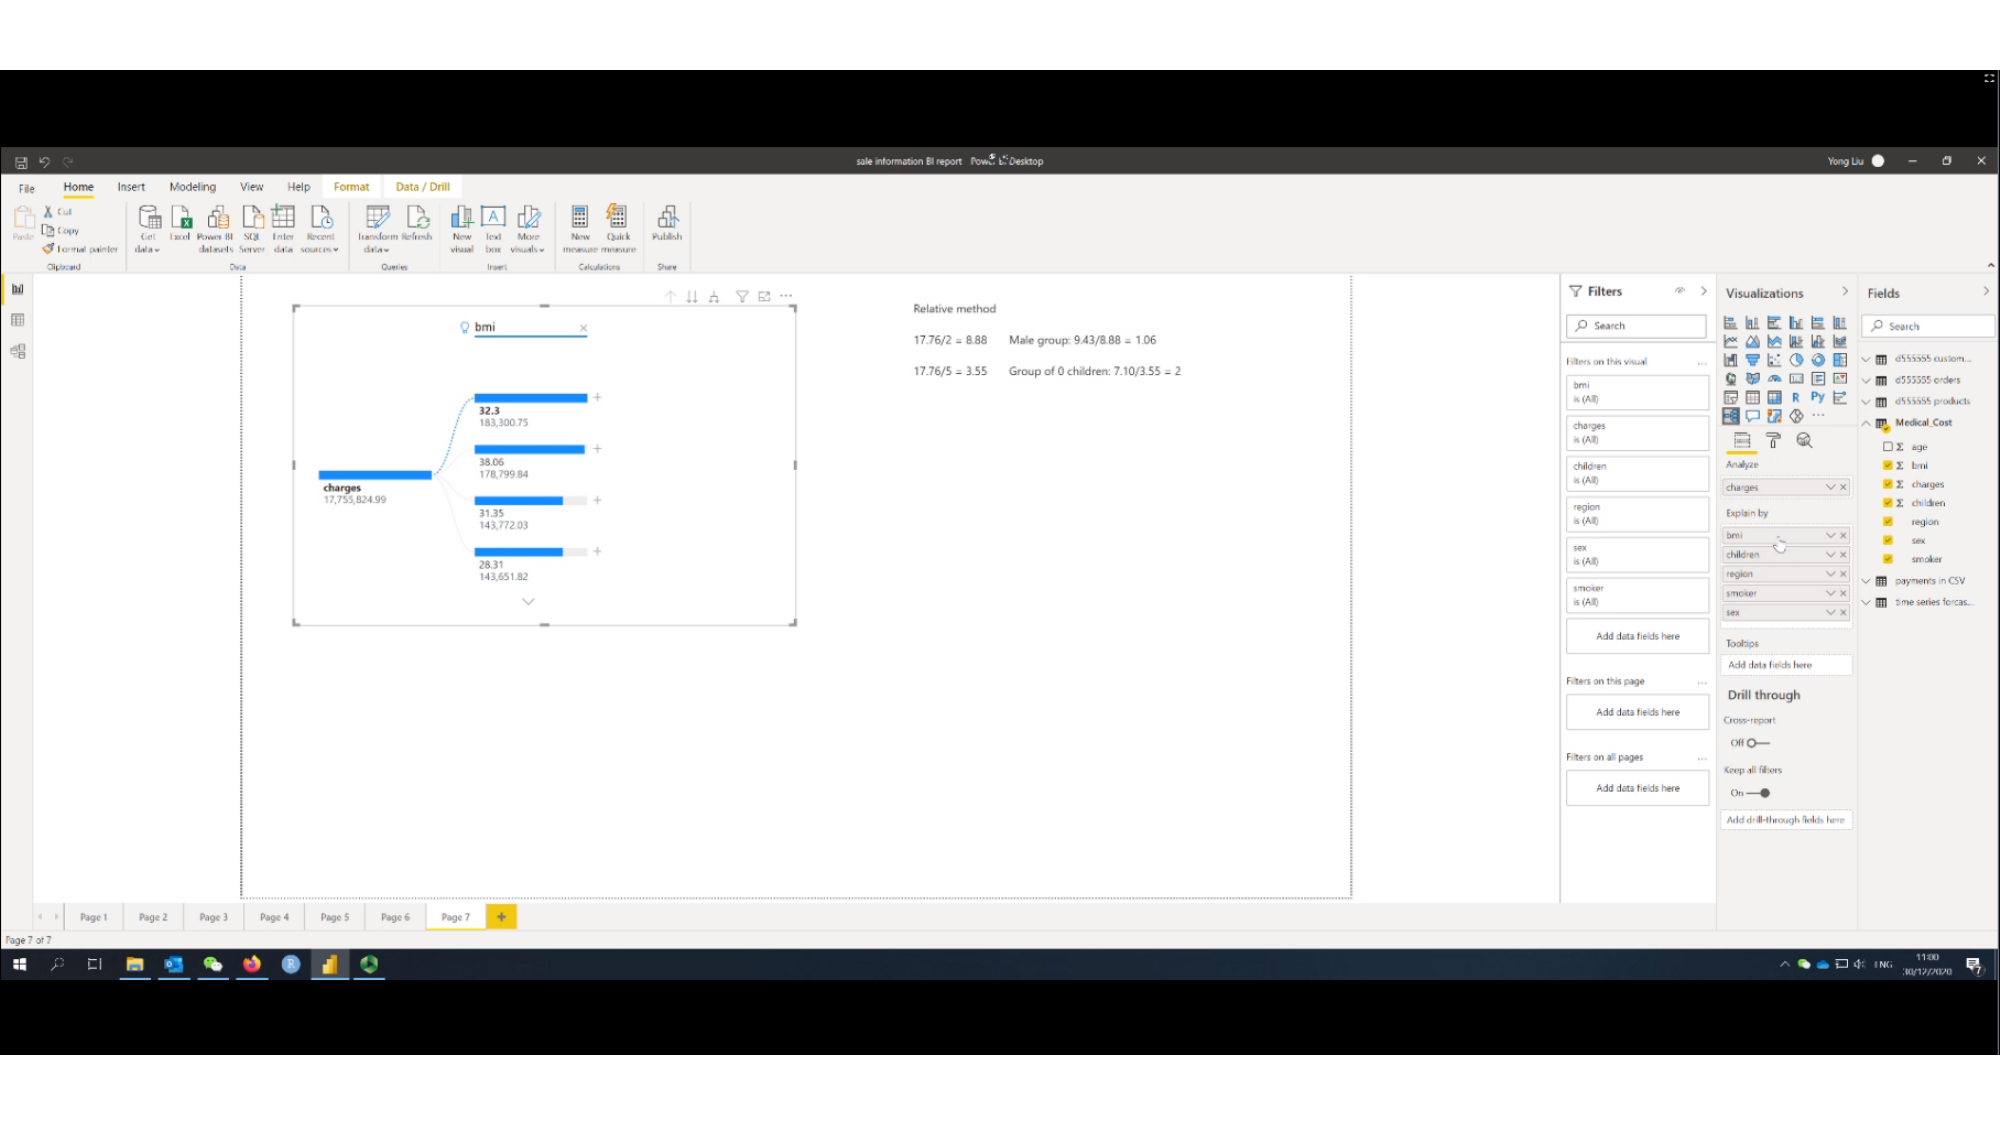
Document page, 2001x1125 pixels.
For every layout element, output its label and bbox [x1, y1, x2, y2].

picture [0, 69, 2000, 1056]
